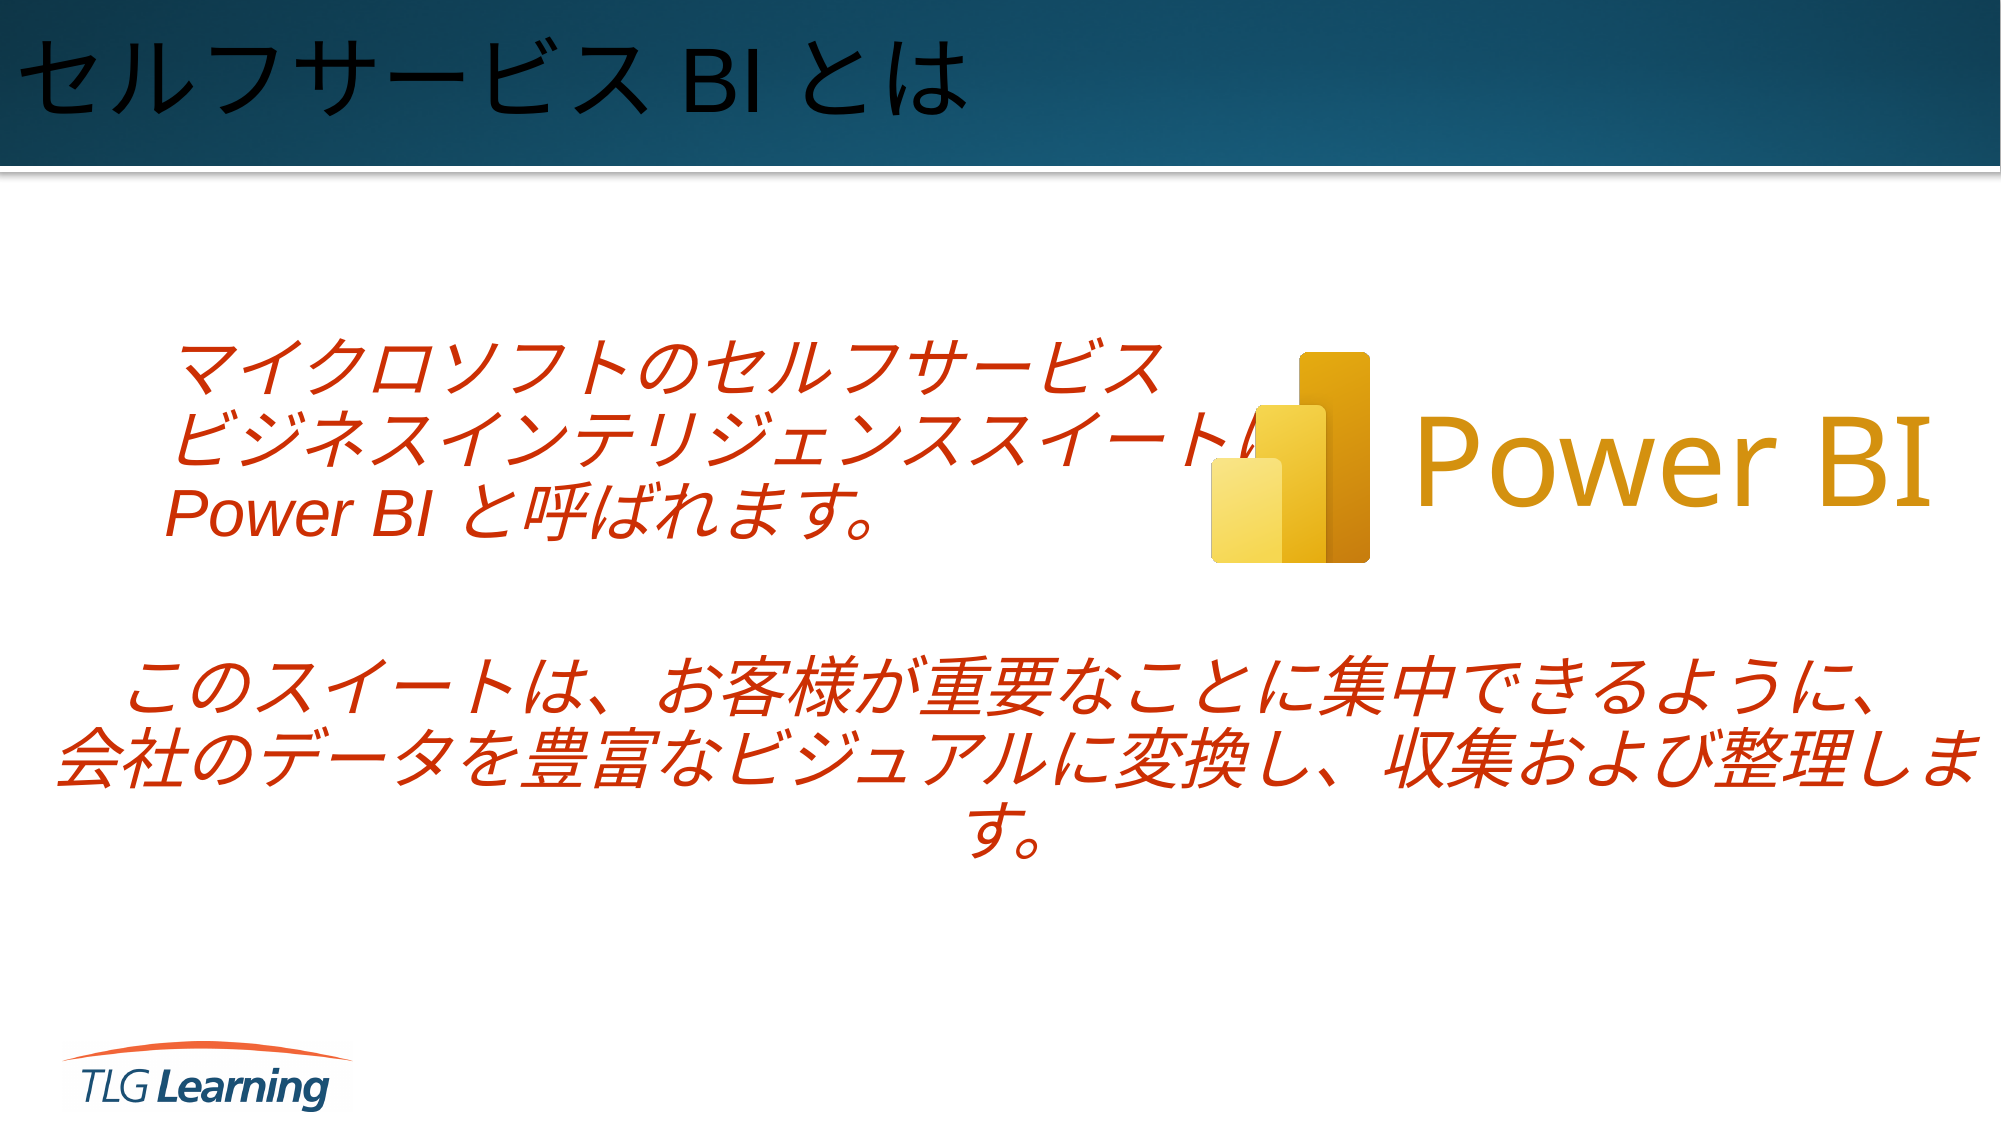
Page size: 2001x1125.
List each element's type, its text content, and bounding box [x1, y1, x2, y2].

picture [1185, 352, 1396, 563]
list マイクロソフトのセルフサービス ビジネスインテリジェンススイートは Power BIと呼ばれます。 このスイートは、お客様が重要なことに集中できるように、 会社のデータを豊富なビジュアルに変換し、収集および整理します。 [31, 189, 2000, 1015]
text_box Power BI [1396, 374, 2000, 539]
picture [62, 1041, 353, 1112]
title セルフサービスBIとは [0, 0, 2000, 166]
